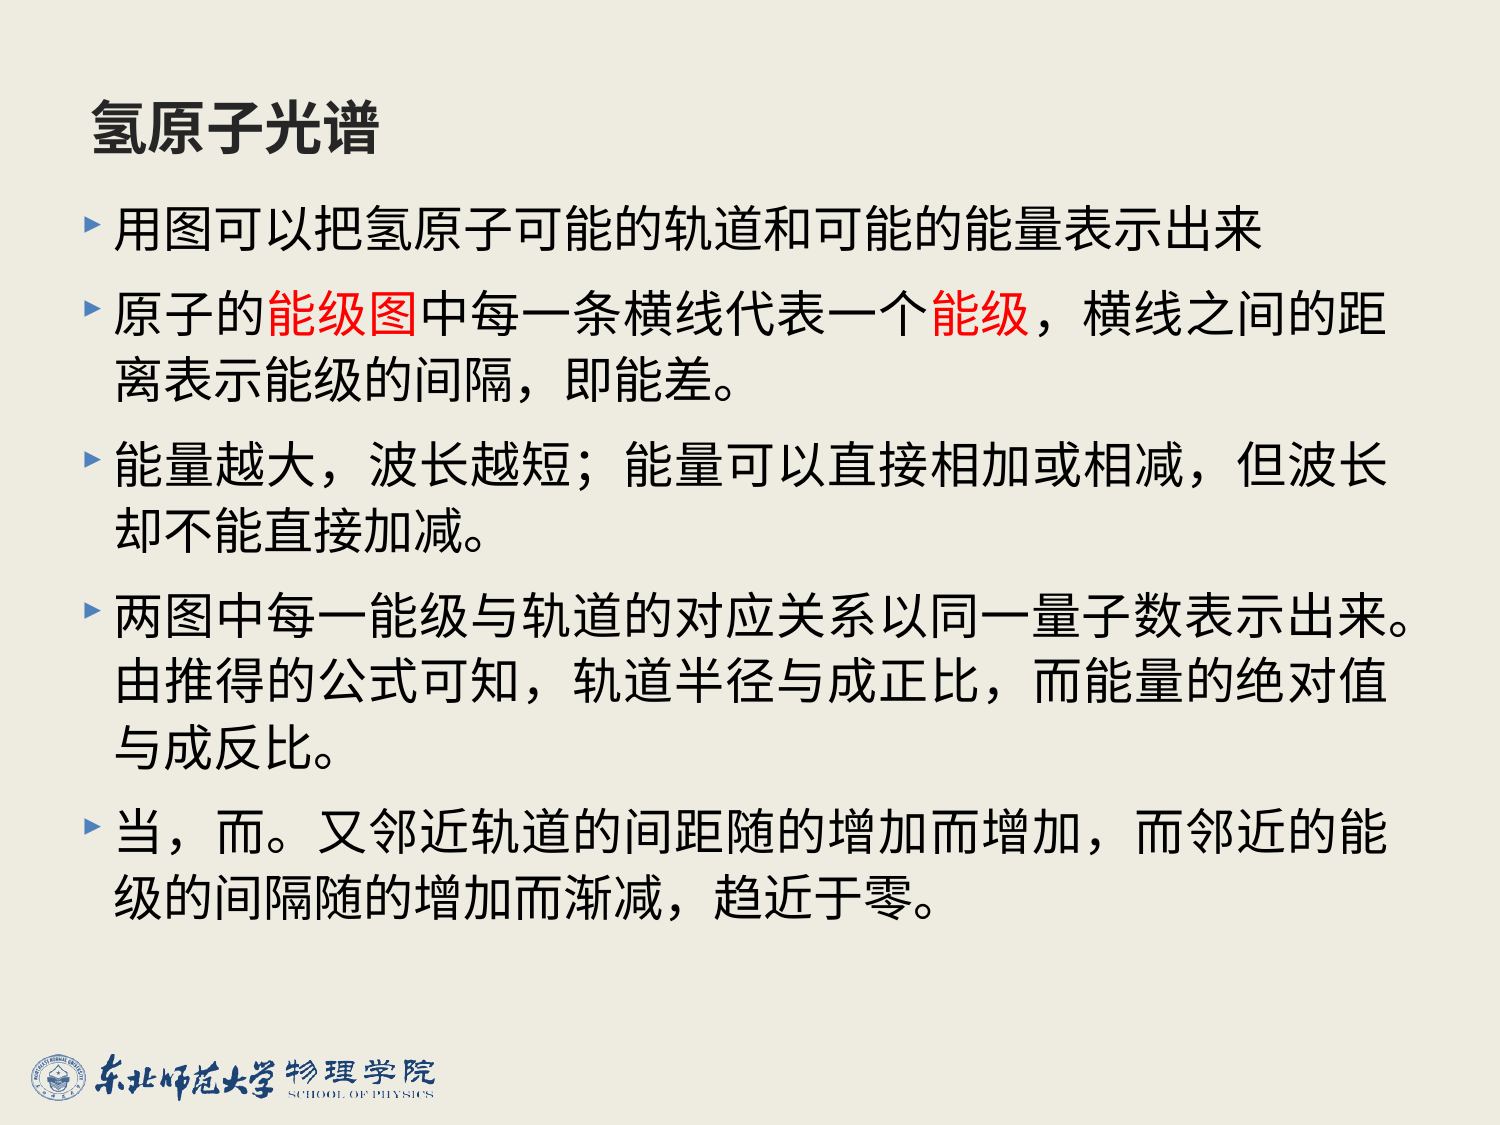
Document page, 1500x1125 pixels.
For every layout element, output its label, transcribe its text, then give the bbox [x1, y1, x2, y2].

picture [20, 1054, 440, 1101]
title 氢原子光谱 [75, 45, 1425, 209]
